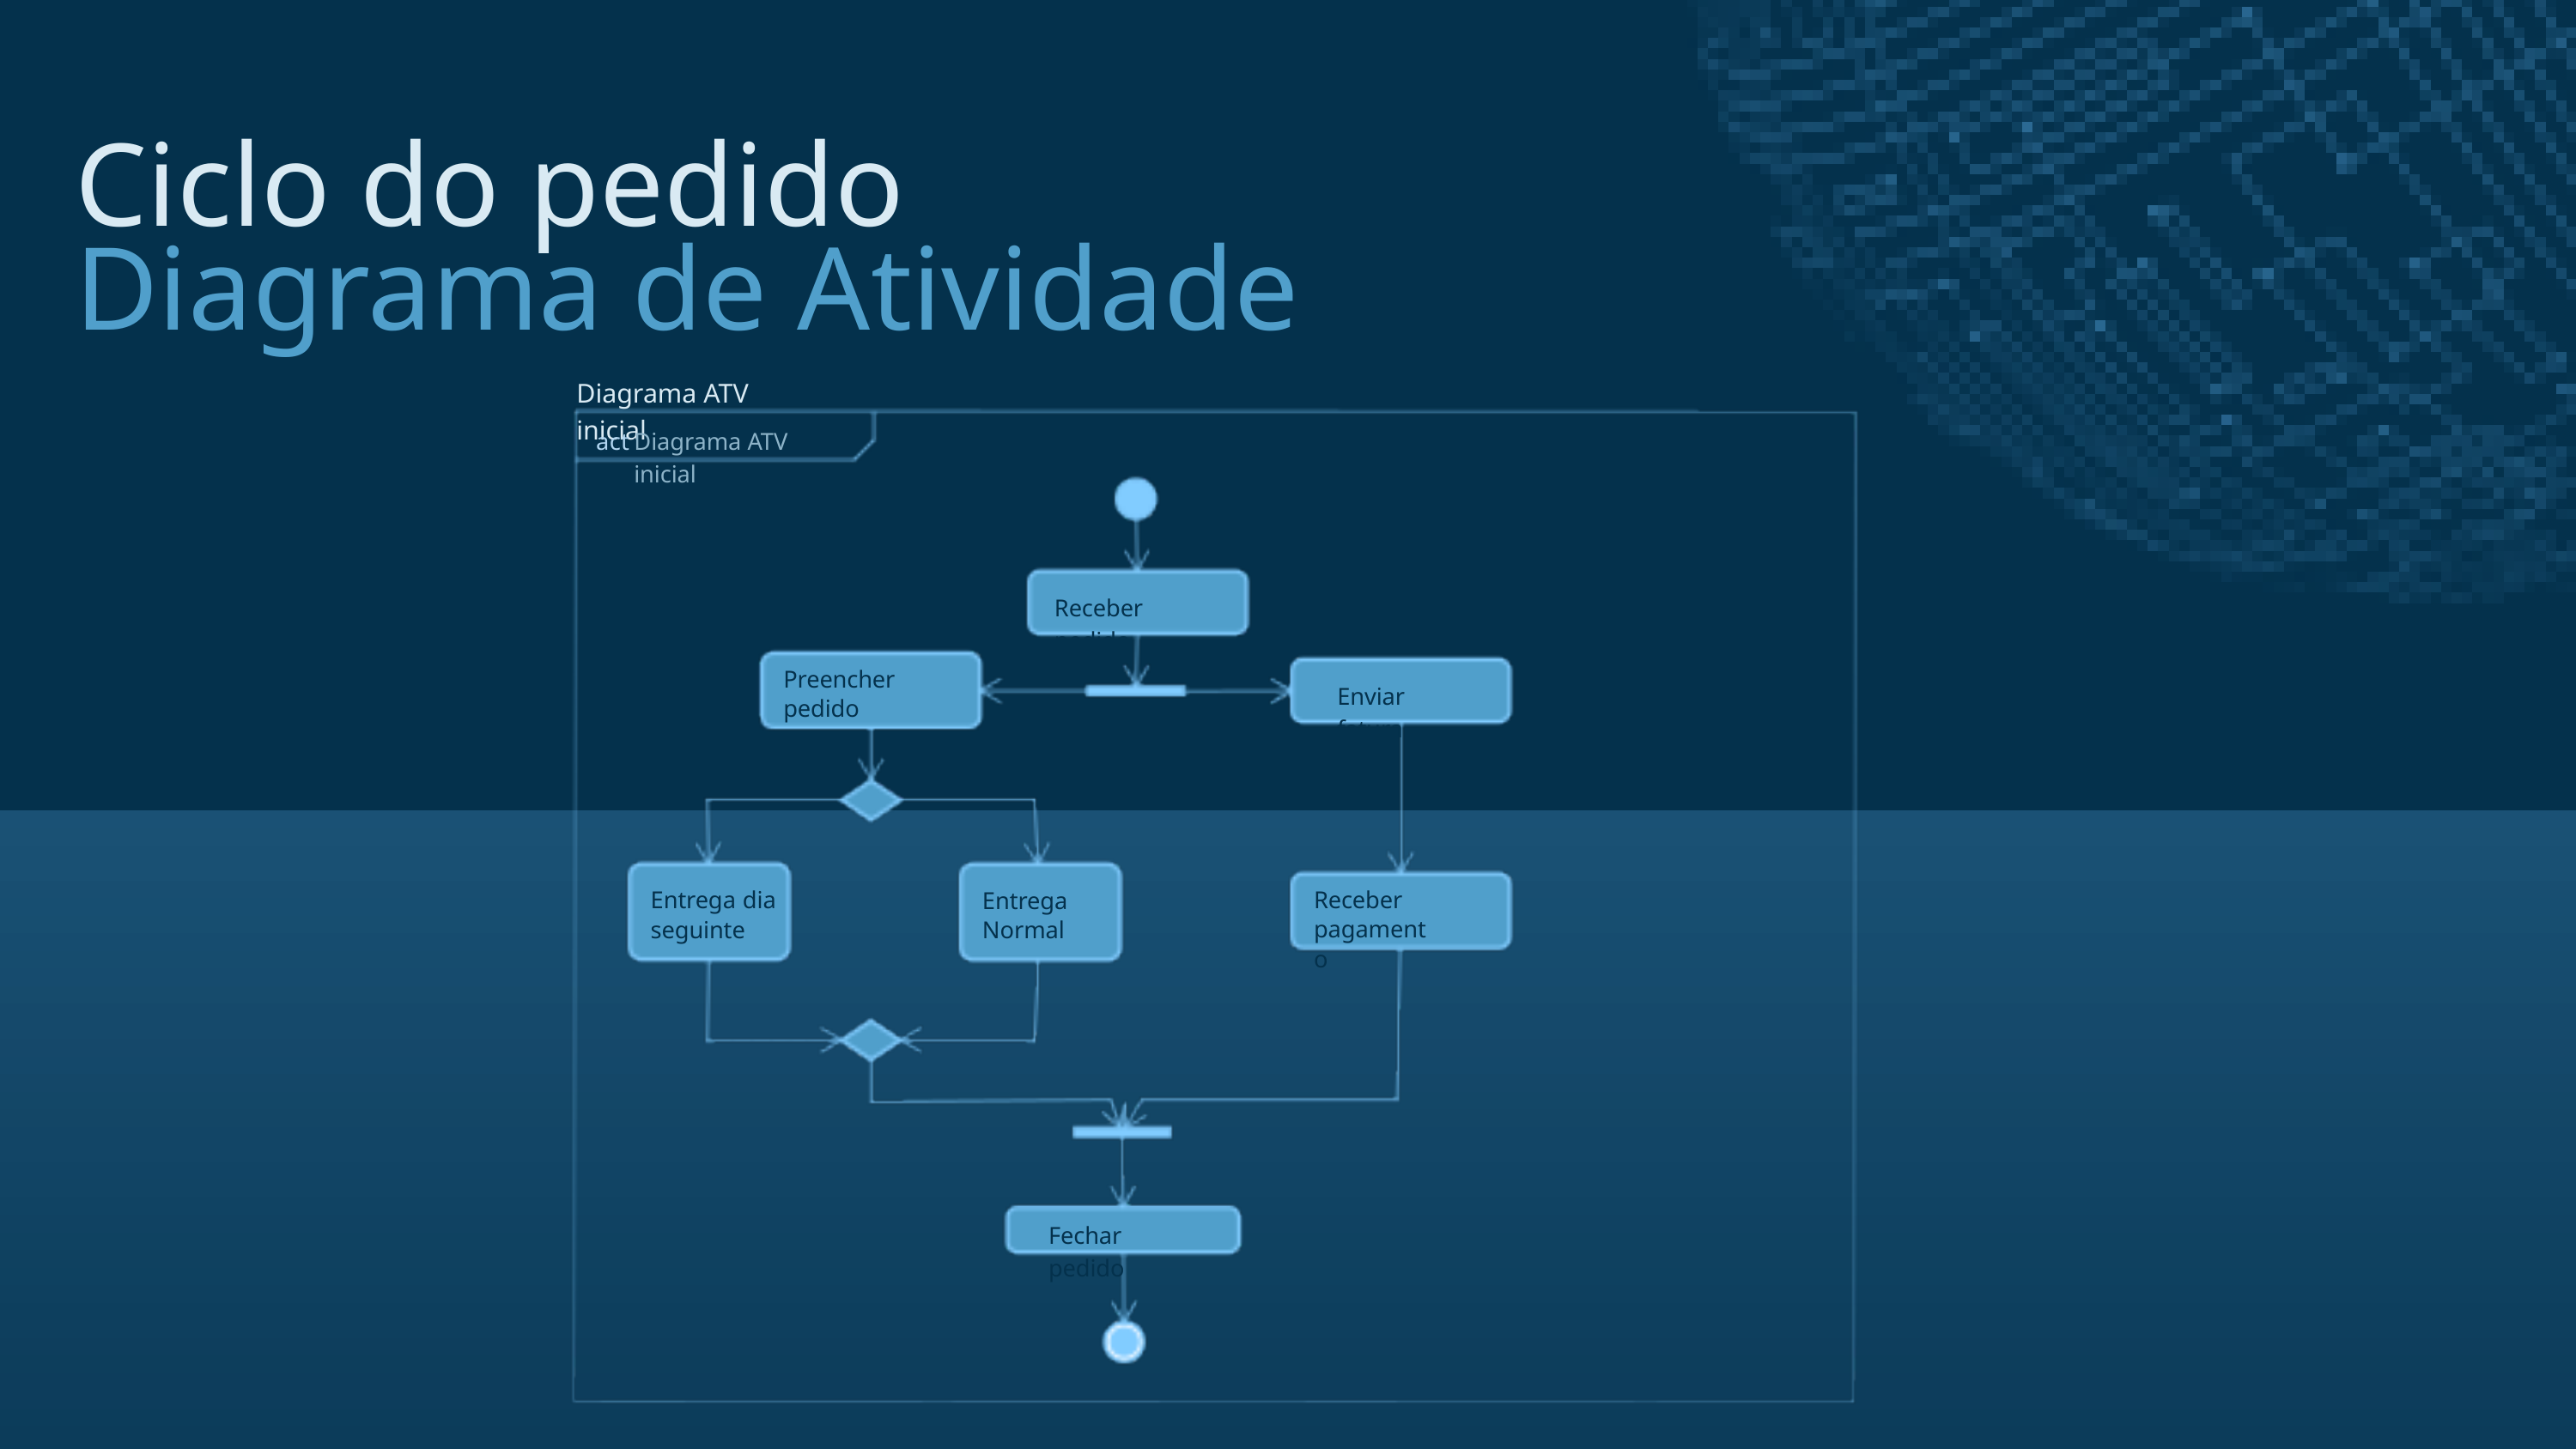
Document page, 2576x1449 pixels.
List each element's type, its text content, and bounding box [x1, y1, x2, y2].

text_box act [596, 421, 636, 455]
text_box Ciclo do pedido Diagrama de Atividade [75, 88, 2184, 354]
text_box Diagrama ATV inicial [634, 421, 852, 488]
text_box [1677, 0, 2576, 603]
text_box Fechar pedido [1048, 1216, 1198, 1282]
text_box Entrega Normal [981, 884, 1071, 943]
text_box Entrega dia seguinte [650, 883, 776, 943]
text_box Preencher pedido [783, 663, 897, 723]
text_box Receber pagamento [1314, 882, 1430, 973]
text_box [0, 810, 2576, 1449]
text_box Diagrama ATV inicial [576, 371, 812, 446]
text_box Receber pedido [1054, 588, 1218, 655]
text_box Enviar fatura [1337, 676, 1470, 743]
text_box [560, 396, 1876, 1421]
